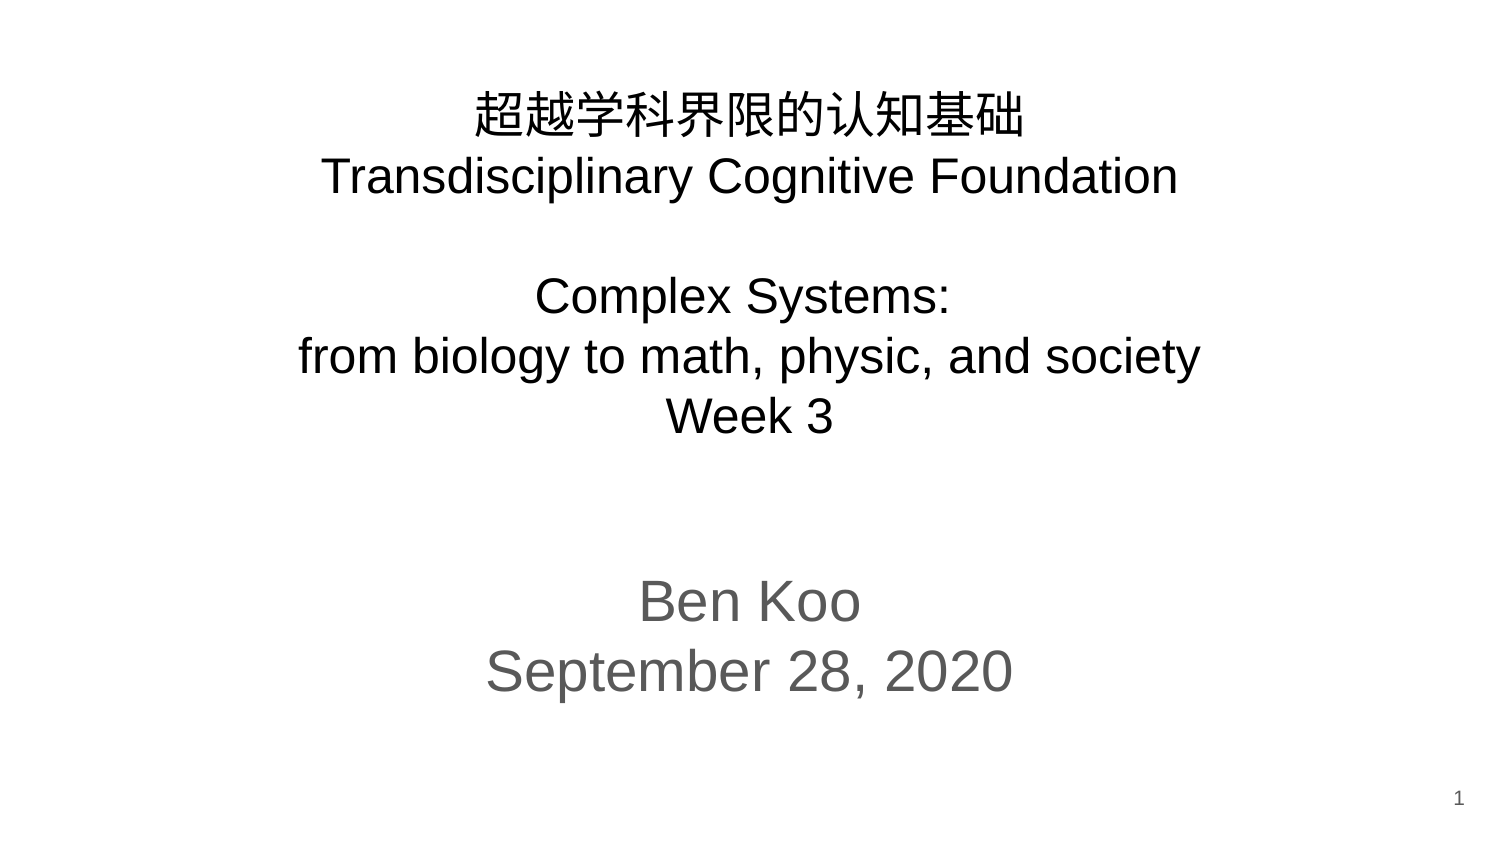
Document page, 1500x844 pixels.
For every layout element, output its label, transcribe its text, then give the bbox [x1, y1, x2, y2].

subtitle Ben Koo September 28, 2020 [51, 548, 1449, 766]
slide_number 1 [1389, 764, 1480, 830]
title 超越学科界限的认知基础 Transdisciplinary Cognitive Foundation Complex Systems: from biology to math, physic, and society Week 3 [51, 53, 1449, 459]
